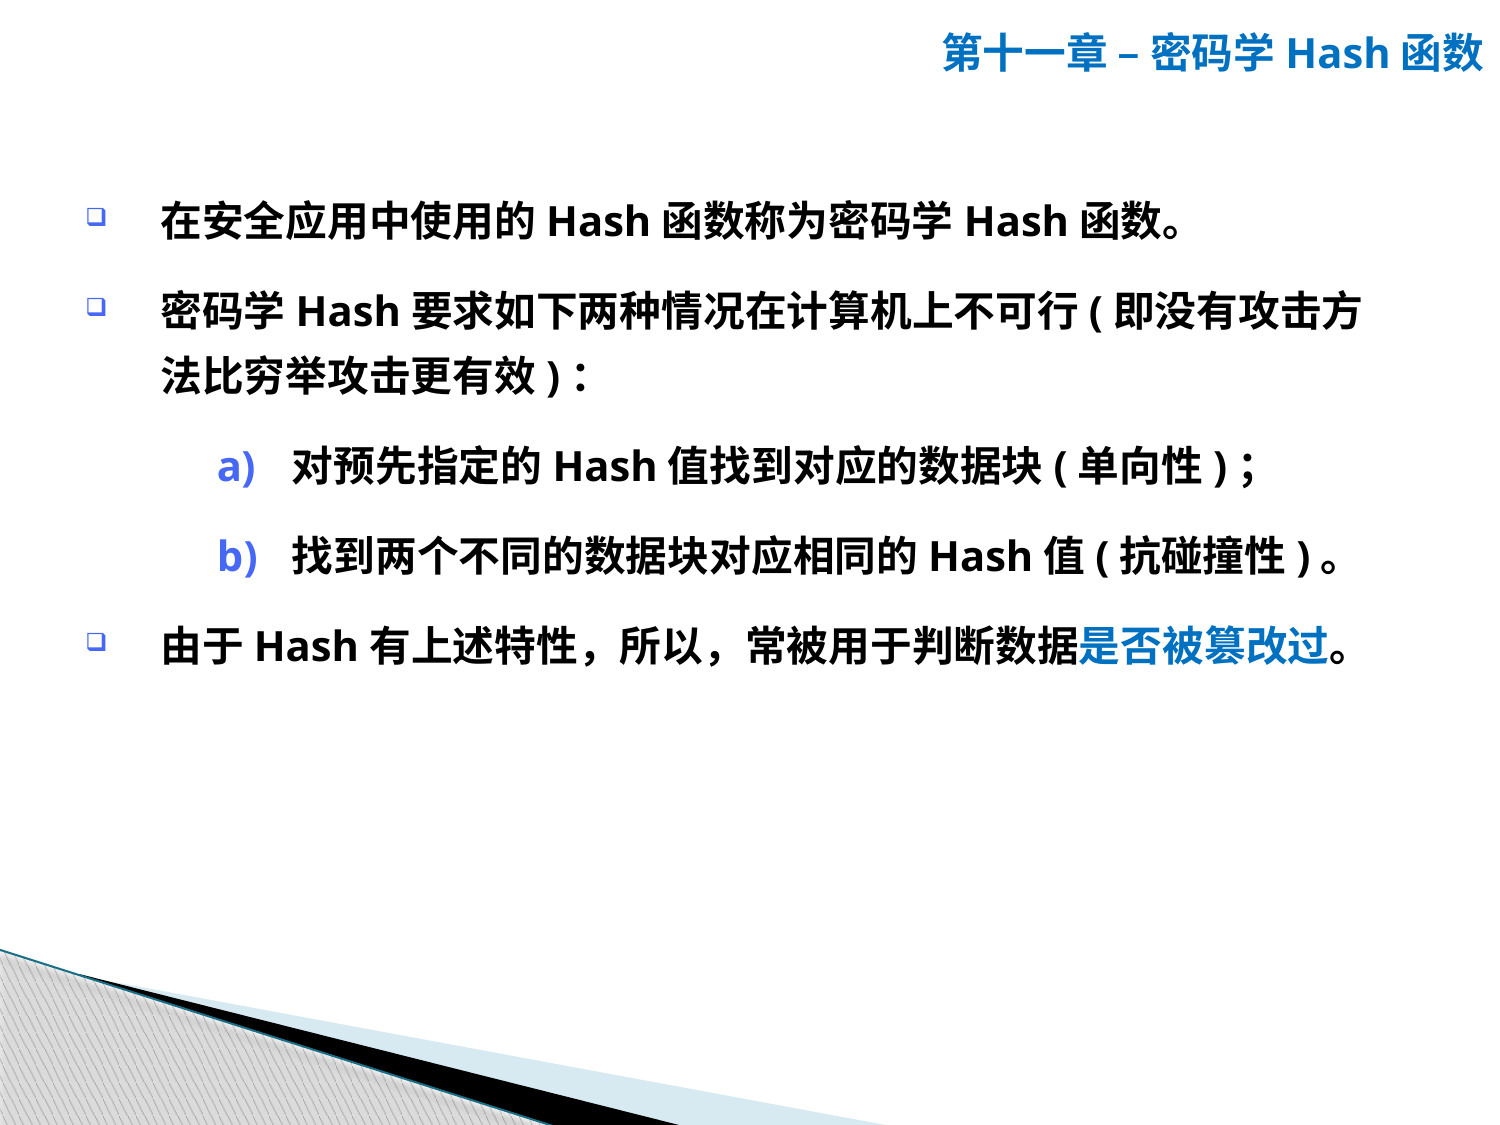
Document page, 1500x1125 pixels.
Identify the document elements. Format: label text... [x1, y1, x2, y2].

text_box 第十一章 – 密码学Hash函数 [820, 0, 1499, 104]
list 在安全应用中使用的Hash函数称为密码学Hash函数。 密码学Hash要求如下两种情况在计算机上不可行(即没有攻击方法比穷举攻击更有效)： 对预先指定的Hash值找到对应的数据块(单向性)； 找到两个不同的数据块对应相同的Hash值(抗碰撞性)。 由于Hash有上述特性，所以，常被用于判断数据是否被篡改过。 [70, 172, 1421, 752]
